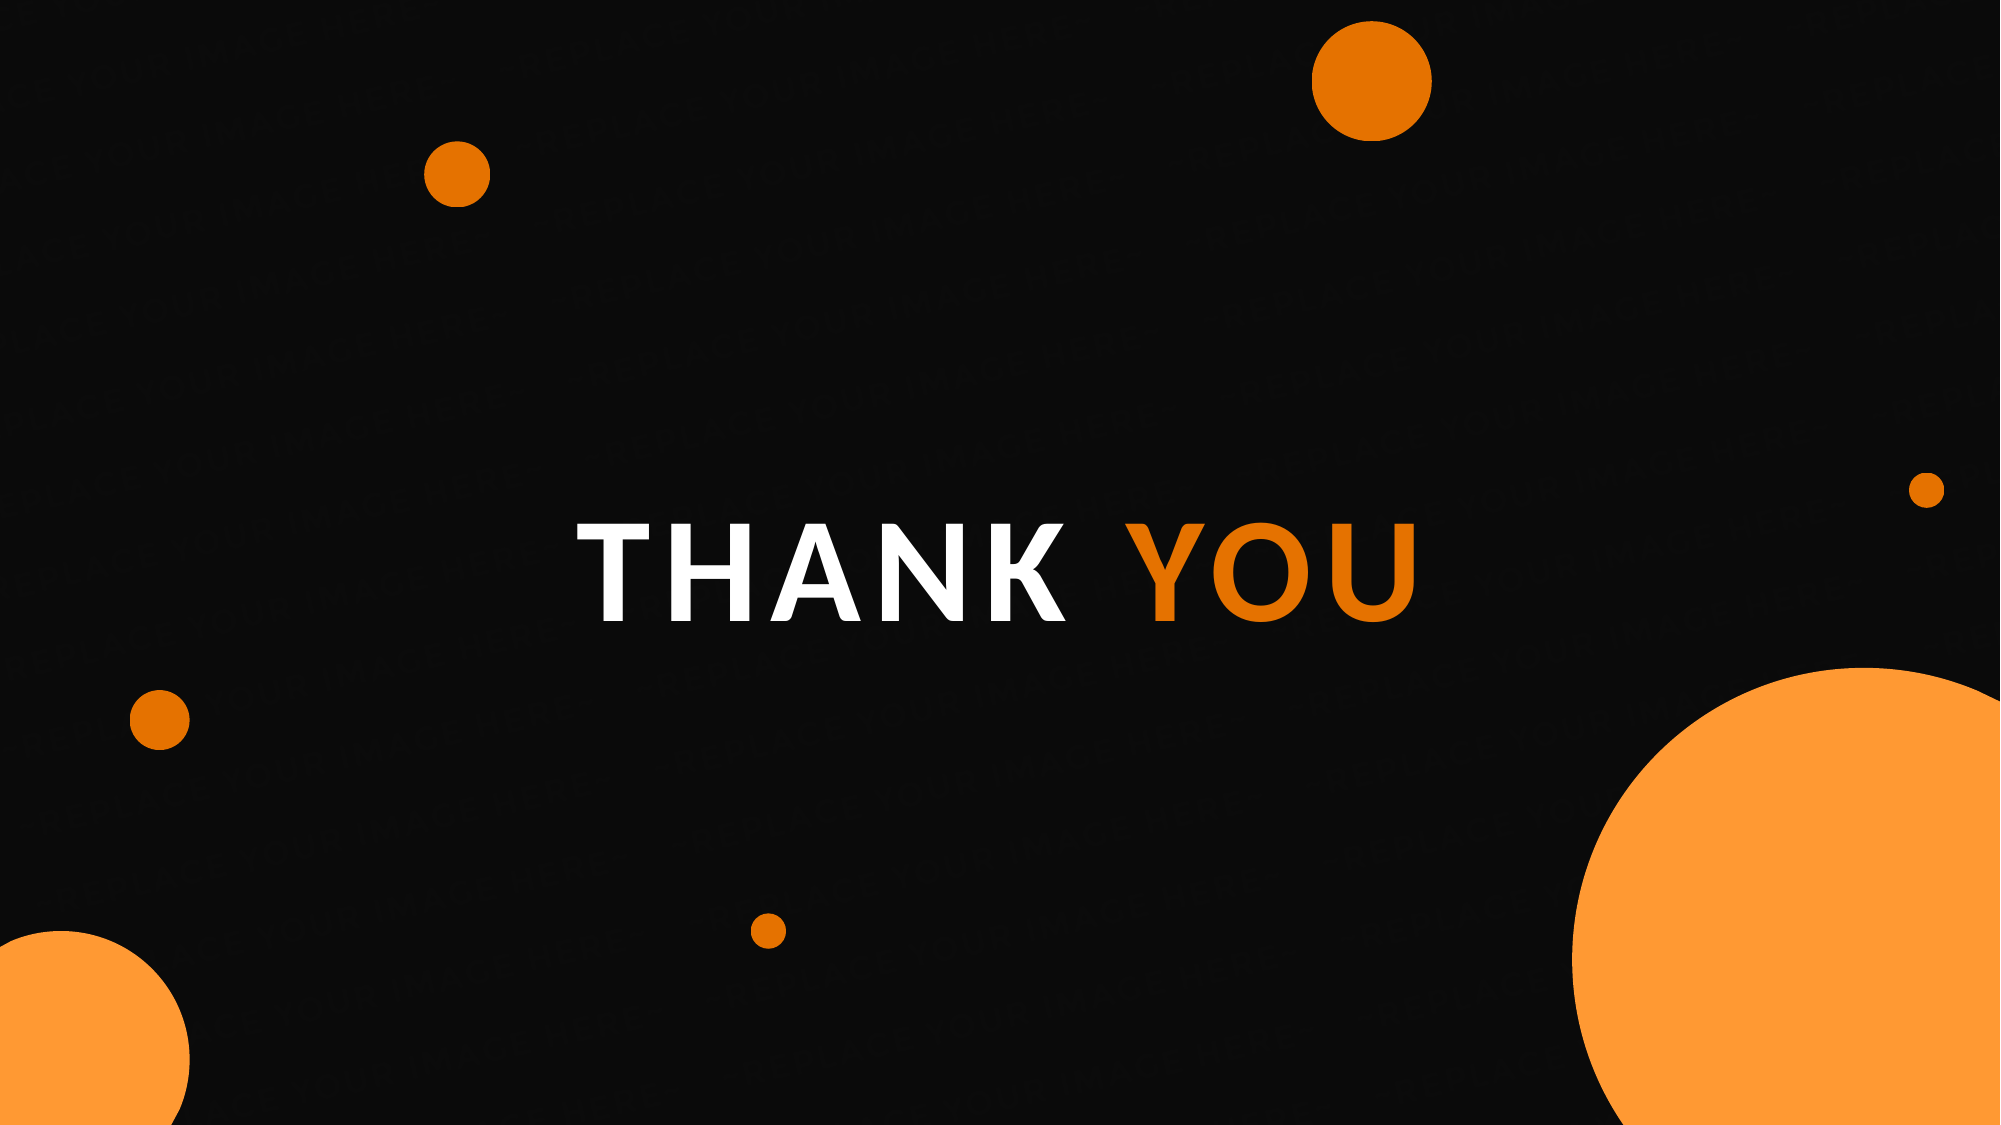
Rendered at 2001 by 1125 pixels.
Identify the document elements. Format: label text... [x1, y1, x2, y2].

text_box [0, 929, 192, 1125]
text_box THANK YOU [561, 463, 1439, 659]
text_box [749, 911, 788, 951]
text_box [1907, 470, 1946, 510]
text_box [1310, 19, 1434, 143]
text_box [1570, 666, 2000, 1125]
text_box [0, 0, 2000, 1125]
text_box [128, 688, 192, 752]
text_box [422, 139, 492, 210]
